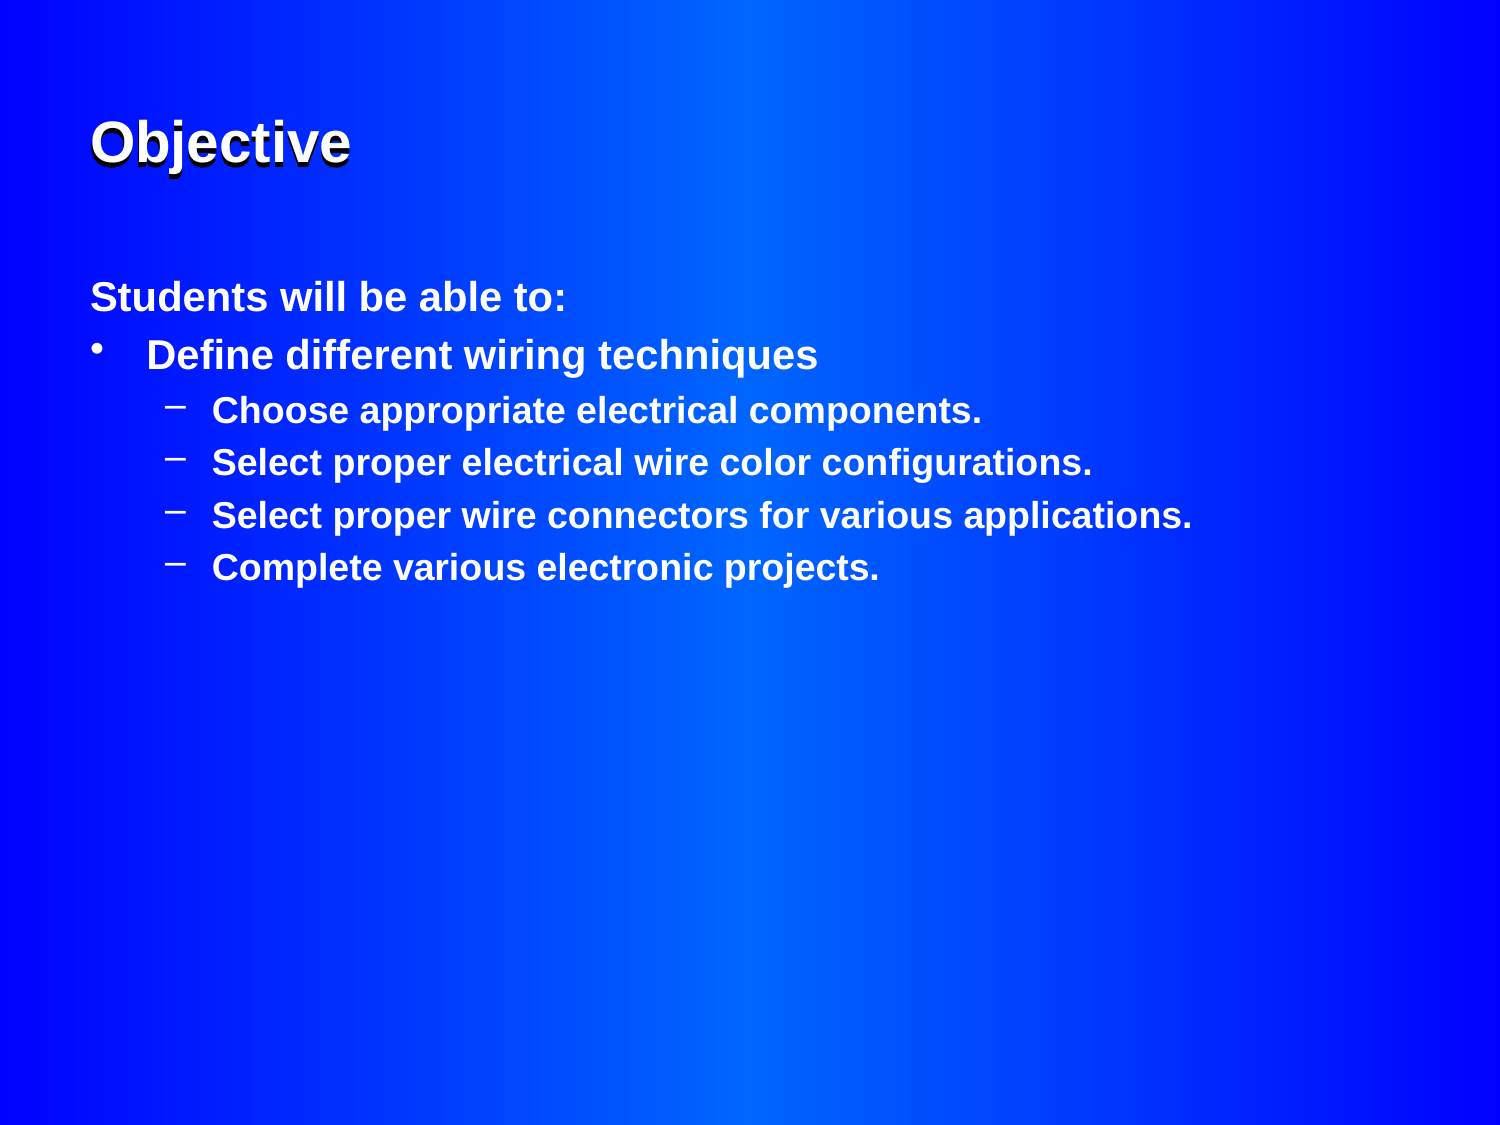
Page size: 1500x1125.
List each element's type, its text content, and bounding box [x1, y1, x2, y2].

list Students will be able to: Define different wiring techniques Choose appropriate electrical components. Select proper electrical wire color configurations. Select proper wire connectors for various applications. Complete various electronic projects. [75, 262, 1425, 1005]
text_box Objective [74, 50, 1425, 238]
title Objective [75, 45, 1425, 233]
